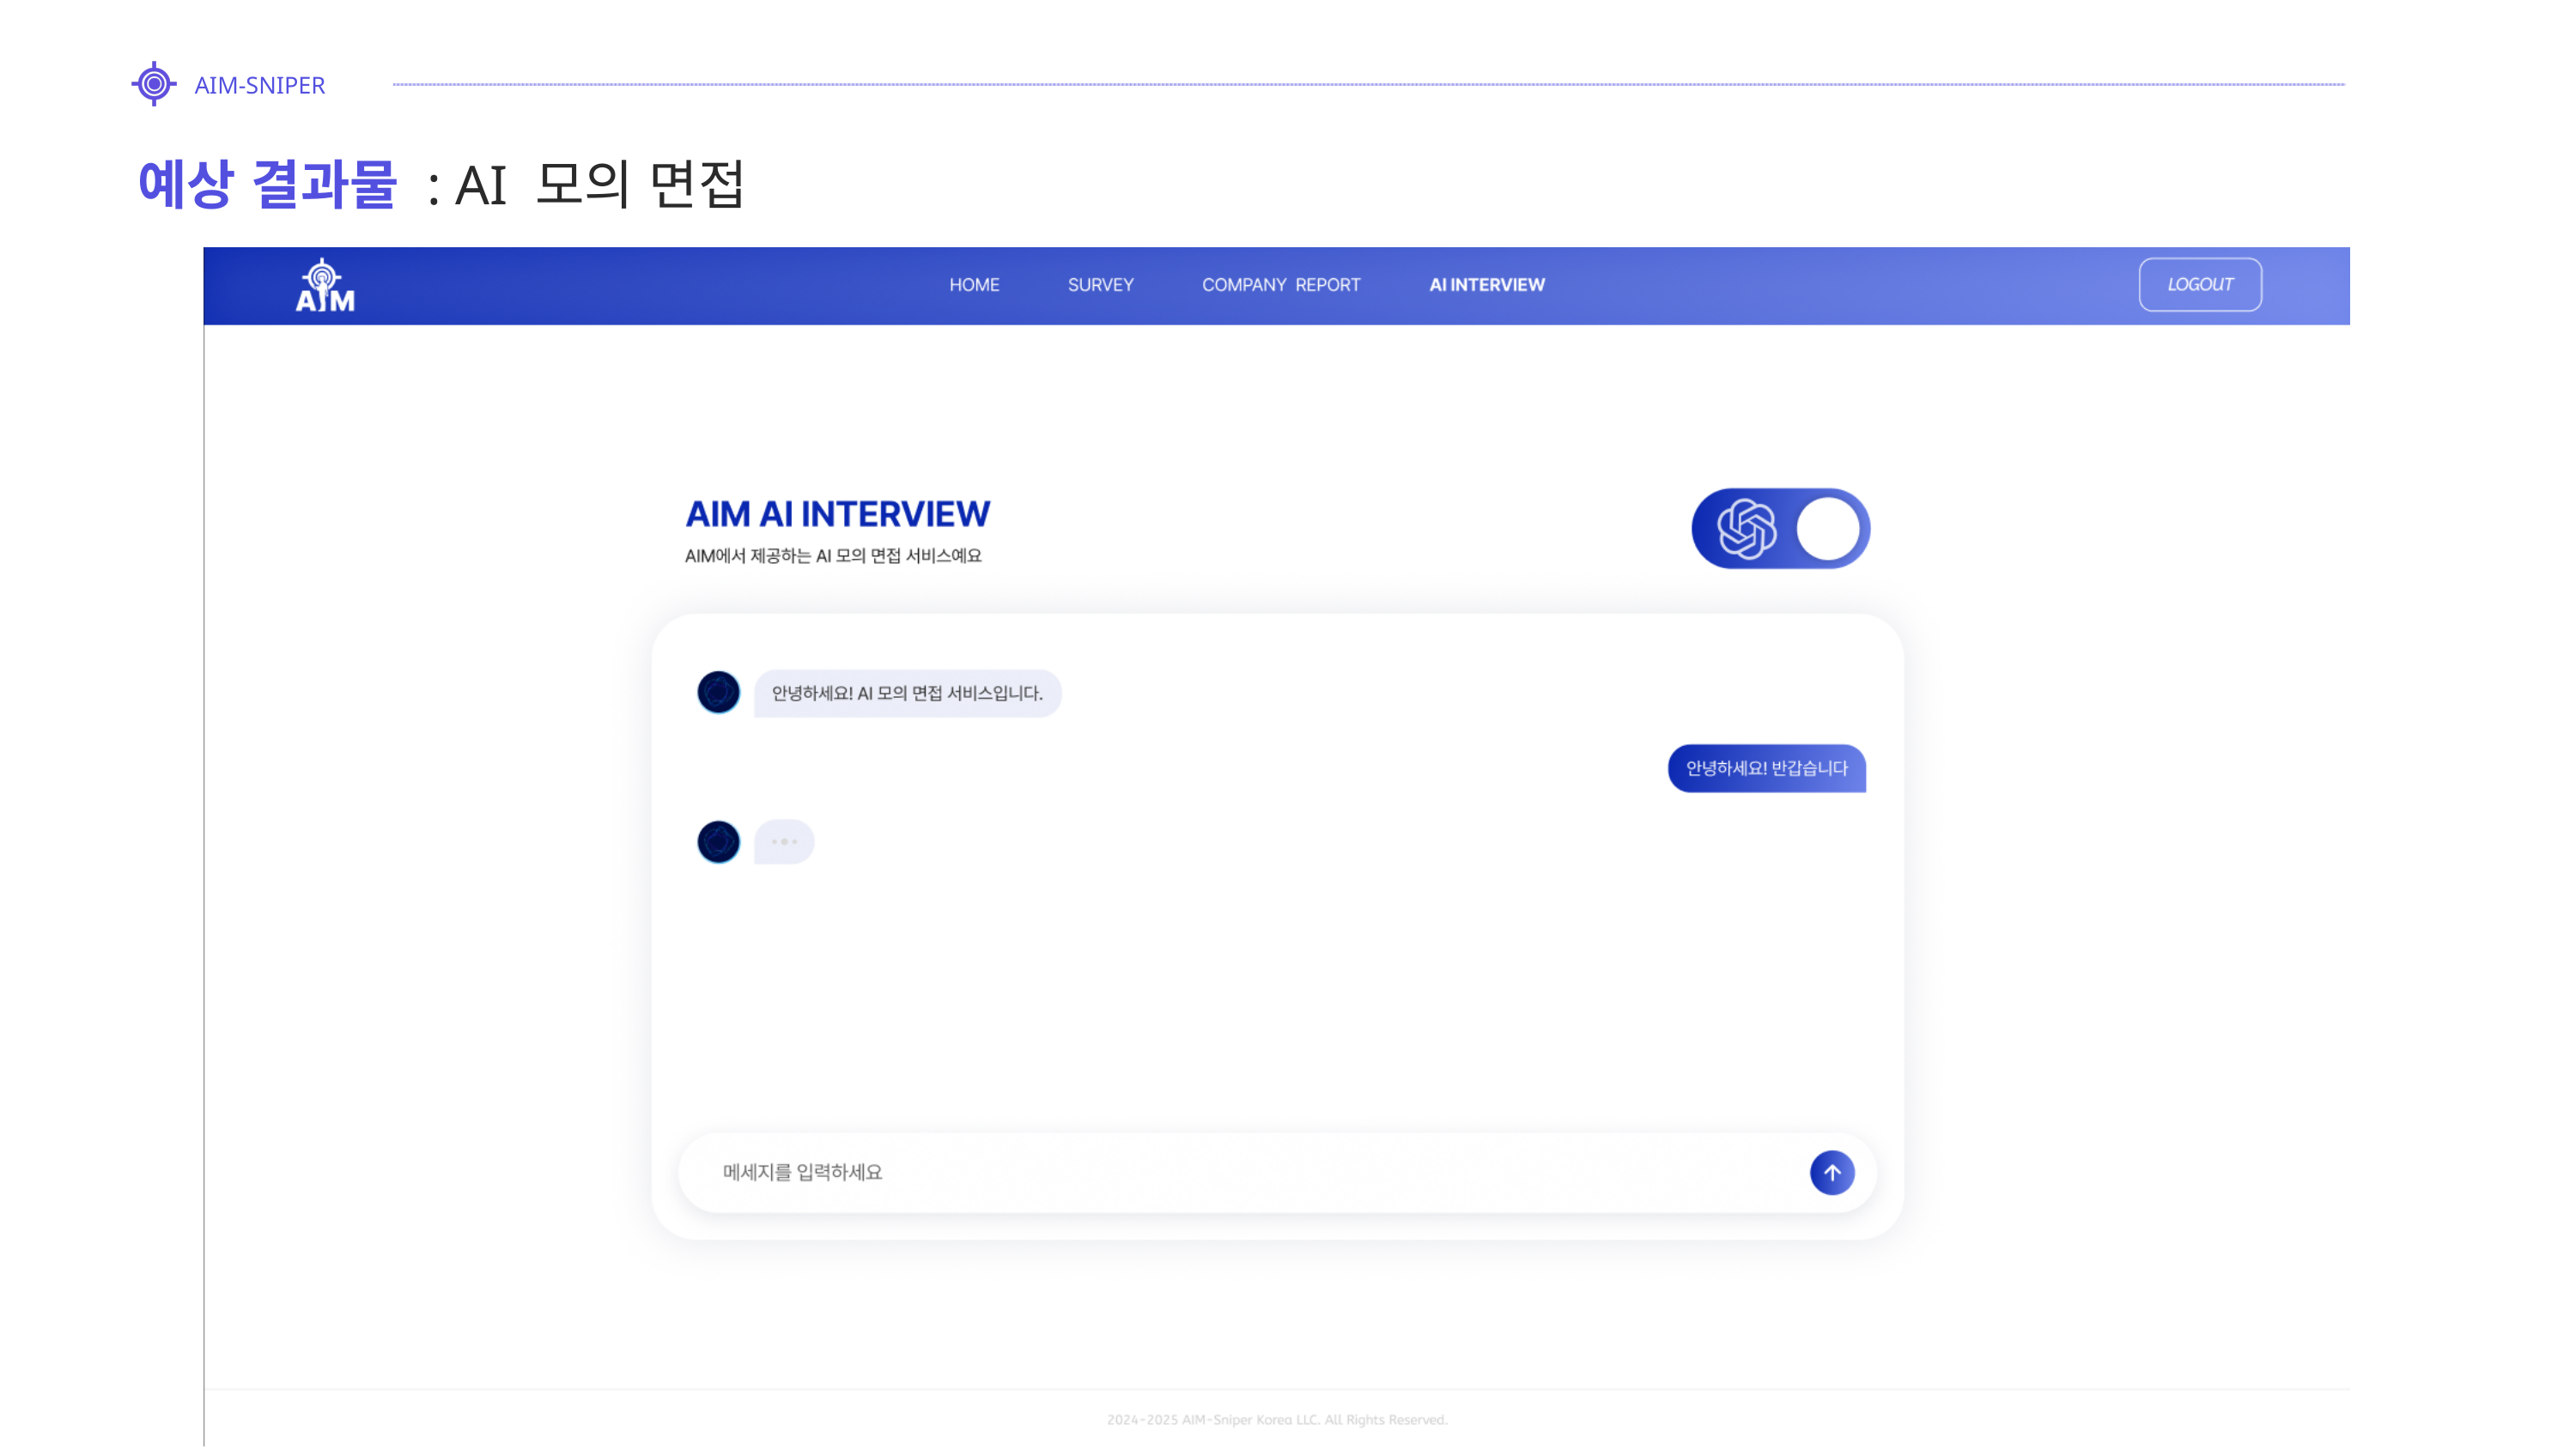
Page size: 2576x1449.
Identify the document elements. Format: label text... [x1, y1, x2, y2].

text_box 예상 결과물 : AI 모의 면접 [137, 123, 1621, 249]
picture [204, 247, 2350, 1447]
text_box AIM-SNIPER [183, 70, 360, 102]
picture [393, 83, 2346, 87]
picture [128, 58, 179, 110]
